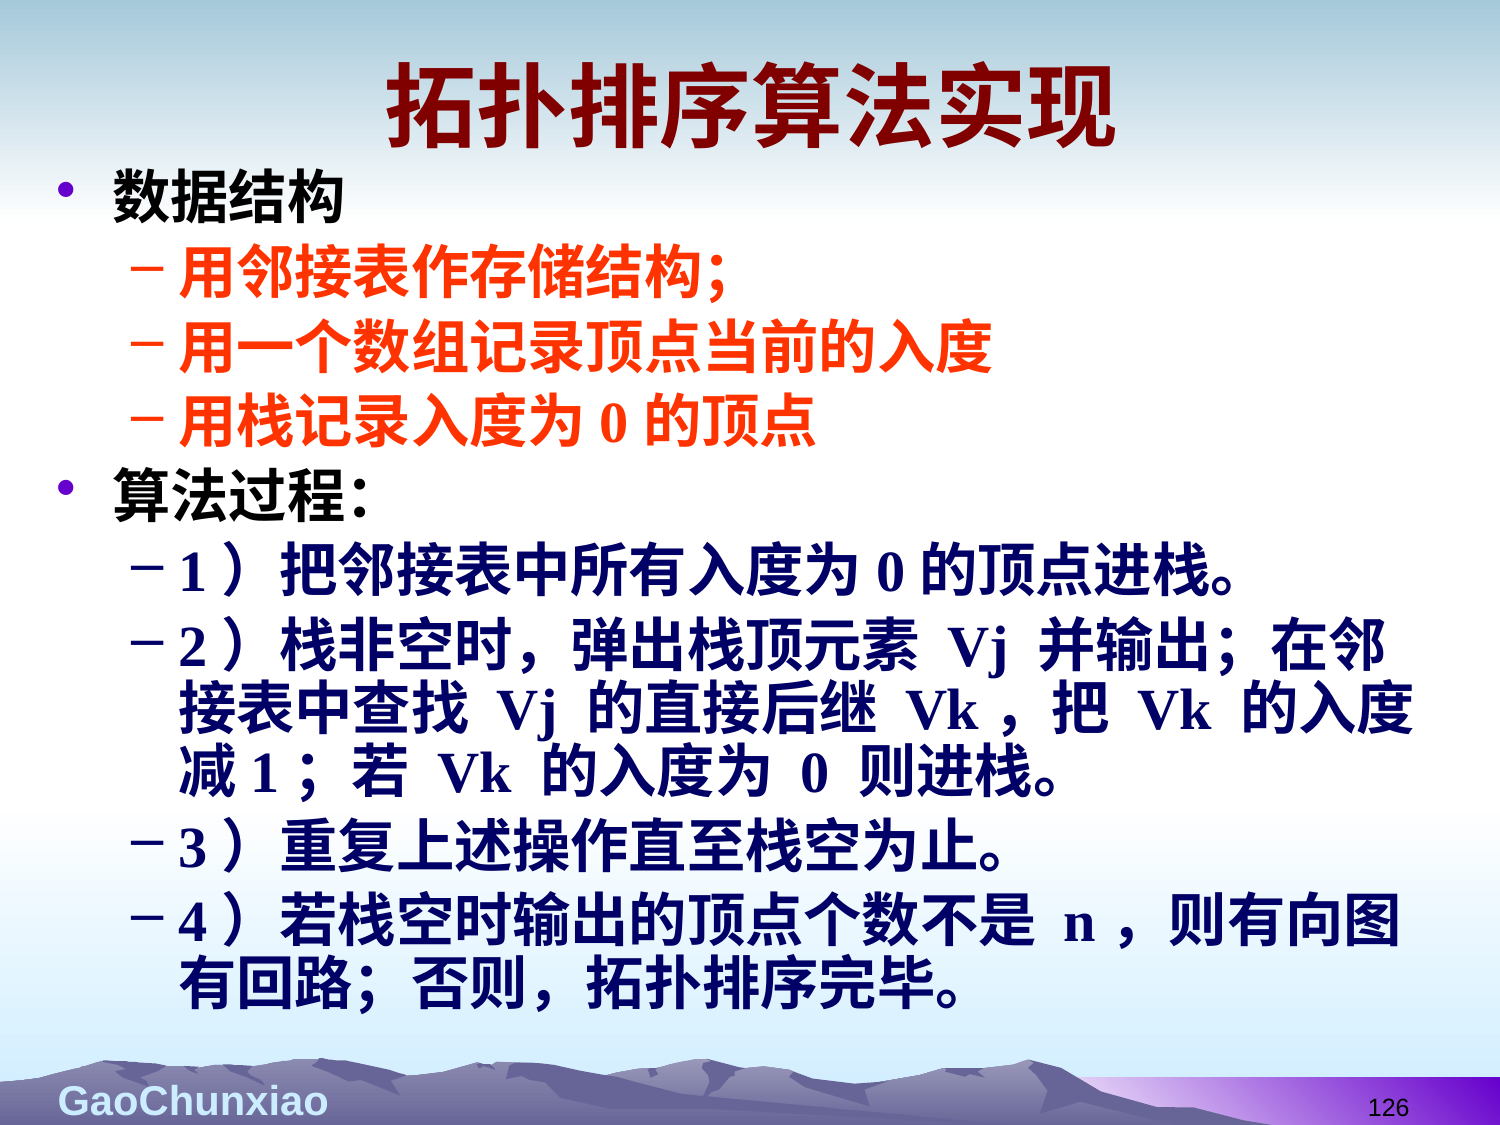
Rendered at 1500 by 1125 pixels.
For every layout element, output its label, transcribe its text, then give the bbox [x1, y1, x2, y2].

list 数据结构 用邻接表作存储结构； 用一个数组记录顶点当前的入度 用栈记录入度为0的顶点 算法过程： 1）把邻接表中所有入度为0的顶点进栈。 2）栈非空时，弹出栈顶元素 Vj 并输出；在邻接表中查找 Vj 的直接后继 Vk，把 Vk 的入度 减1；若 Vk 的入度为 0 则进栈。 3）重复上述操作直至栈空为止。 4）若栈空时输出的顶点个数不是 n，则有向图有回路；否则，拓扑排序完毕。 [41, 160, 1459, 1047]
slide_number 126 [1074, 1054, 1425, 1125]
title 拓扑排序算法实现 [76, 19, 1427, 160]
